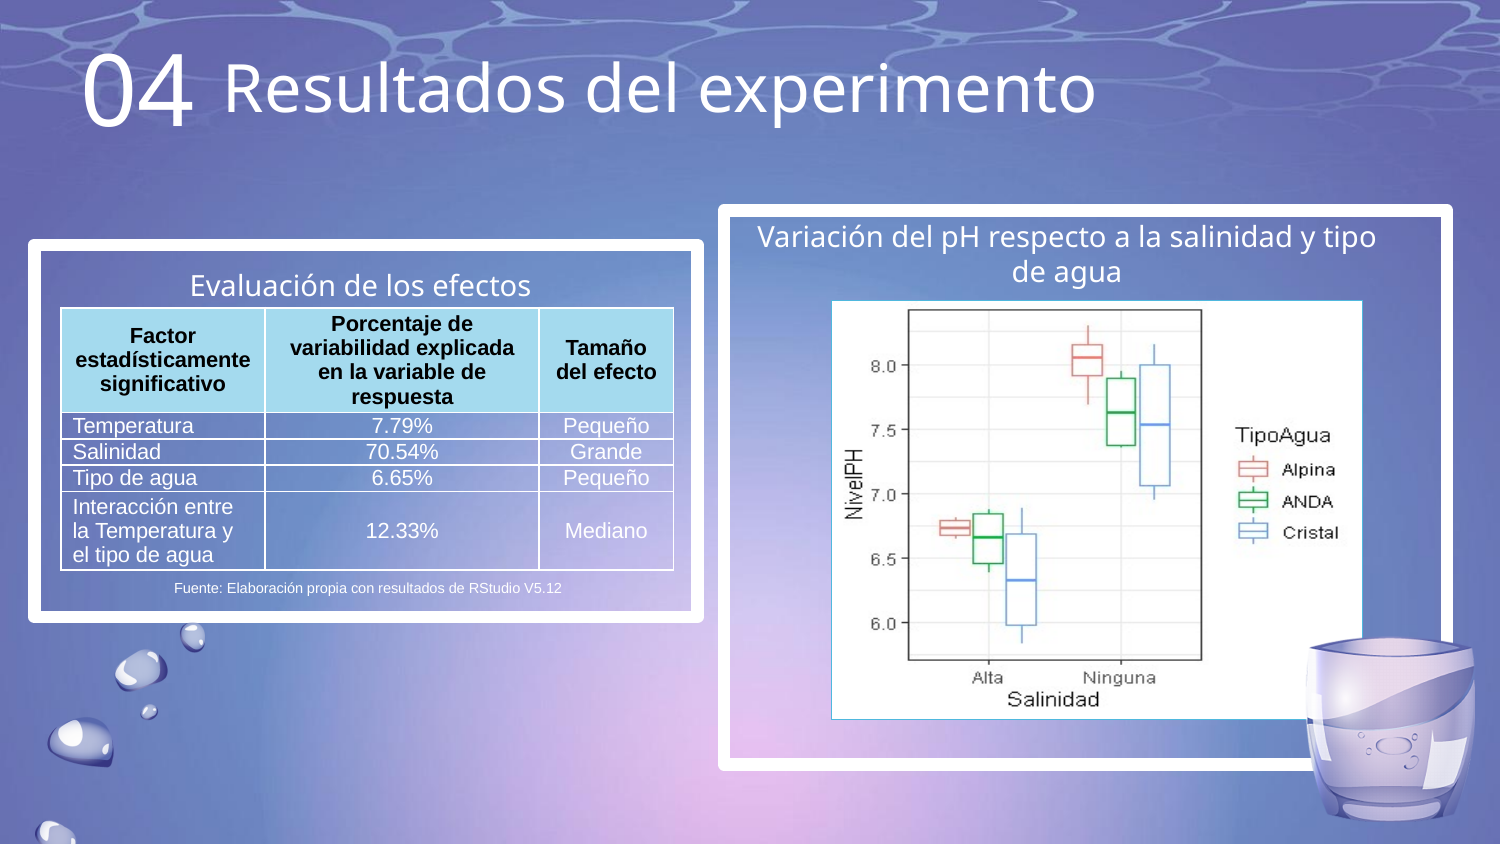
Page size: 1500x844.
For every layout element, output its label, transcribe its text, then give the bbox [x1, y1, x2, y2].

table_cell Tipo de agua [62, 466, 264, 491]
table_cell 6.65% [266, 466, 538, 491]
text_box 04 [2, 0, 273, 173]
text_box [724, 210, 1447, 765]
text_box Evaluación de los efectos [61, 250, 660, 307]
table_header Tamaño del efecto [540, 309, 673, 412]
table_cell Pequeño [540, 466, 673, 491]
table_header Porcentaje de variabilidad explicada en la variable de respuesta [266, 309, 538, 412]
table_cell Mediano [540, 492, 673, 569]
picture [0, 0, 1500, 844]
table_header Factor estadísticamente significativo [62, 309, 264, 412]
table_cell 7.79% [266, 413, 538, 438]
table_cell Interacción entre la Temperatura y el tipo de agua [62, 492, 264, 569]
table_cell 12.33% [266, 492, 538, 569]
table_cell Pequeño [540, 413, 673, 438]
text_box Resultados del experimento [273, 39, 1306, 133]
table_cell Temperatura [62, 413, 264, 438]
table_cell Salinidad [62, 440, 264, 464]
table_cell 70.54% [266, 440, 538, 464]
text_box Fuente: Elaboración propia con resultados de RStudio V5.12 [137, 571, 599, 604]
text_box Variación del pH respecto a la salinidad y tipo de agua [751, 219, 1383, 288]
table_cell Grande [540, 440, 673, 464]
text_box [34, 244, 698, 617]
